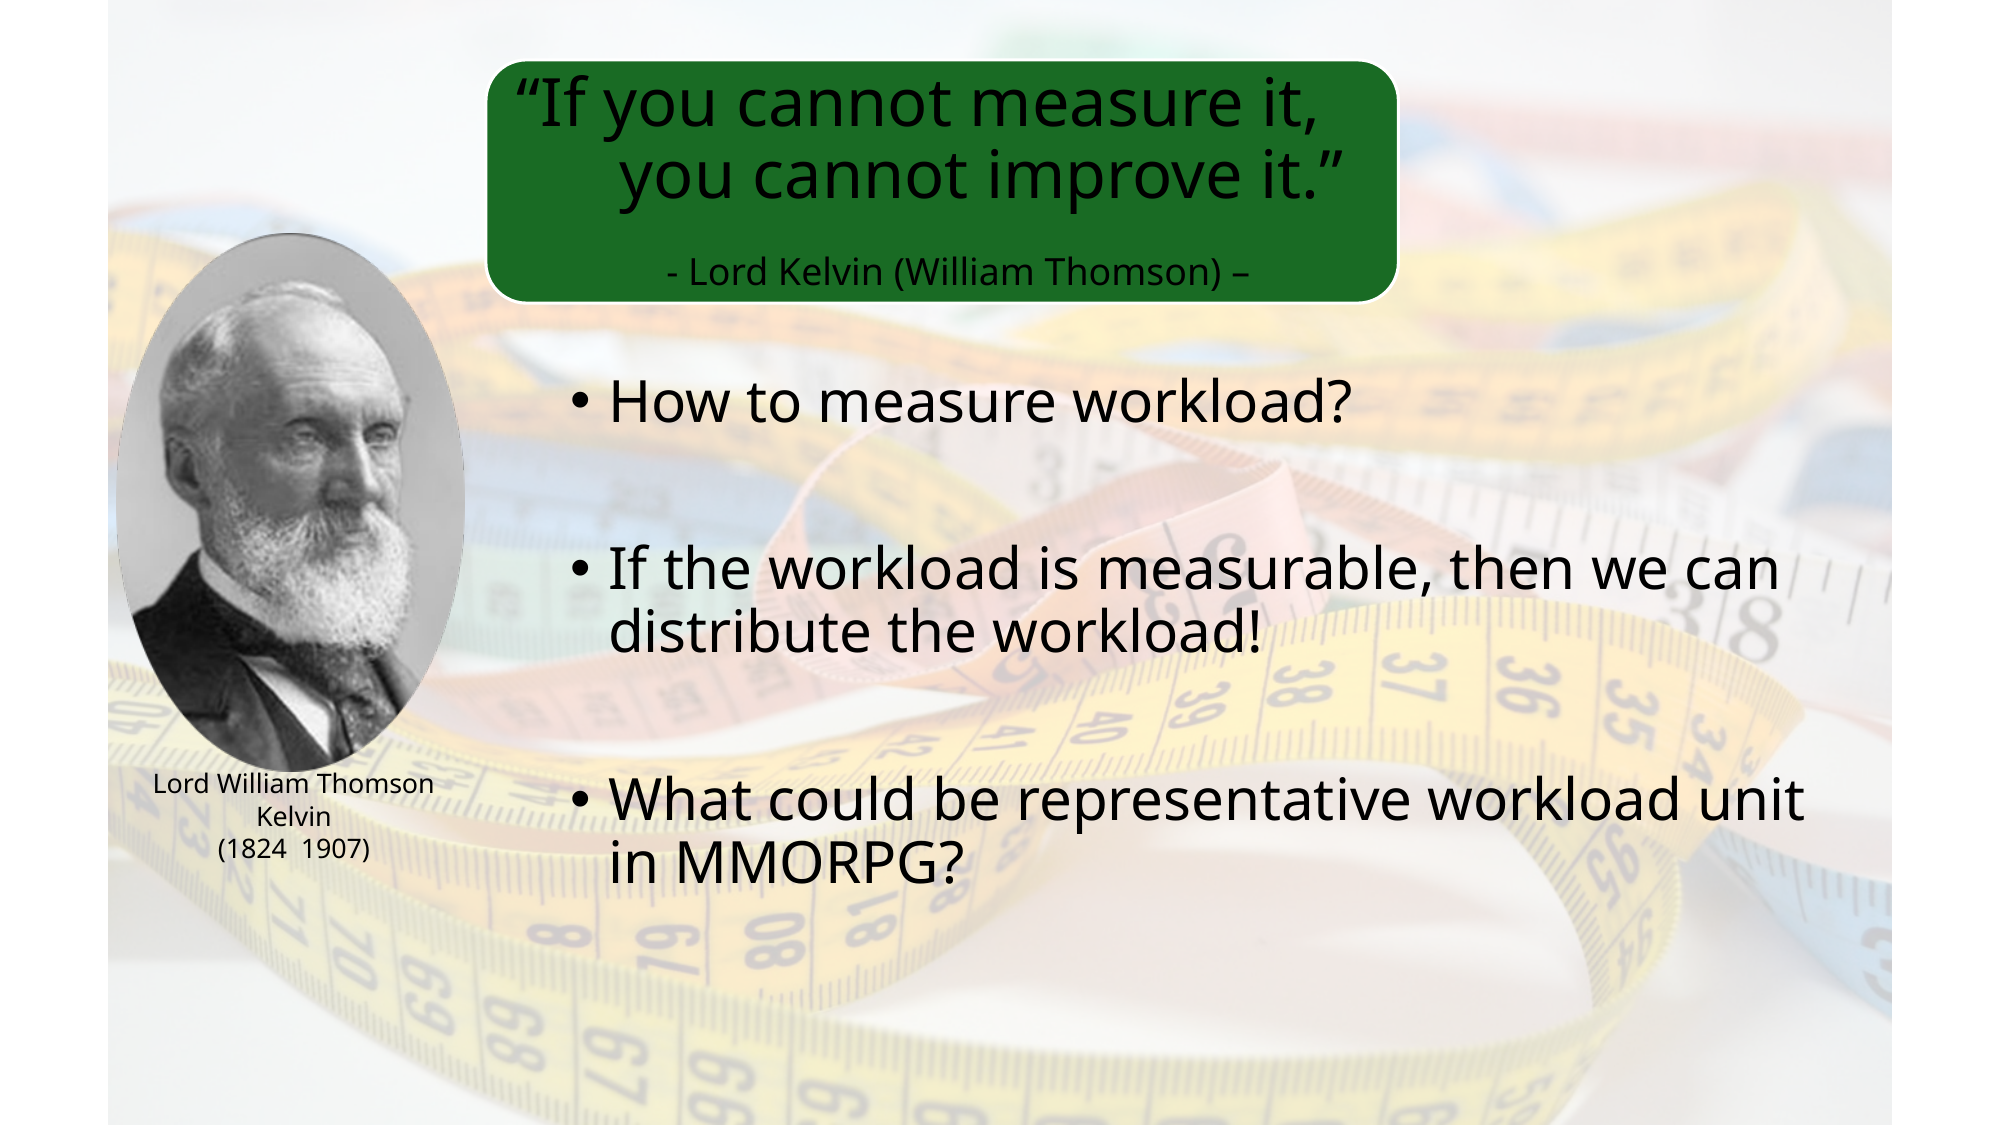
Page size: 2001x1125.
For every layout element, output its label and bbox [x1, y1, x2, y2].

text_box [485, 59, 1399, 304]
picture [108, 0, 1892, 1125]
